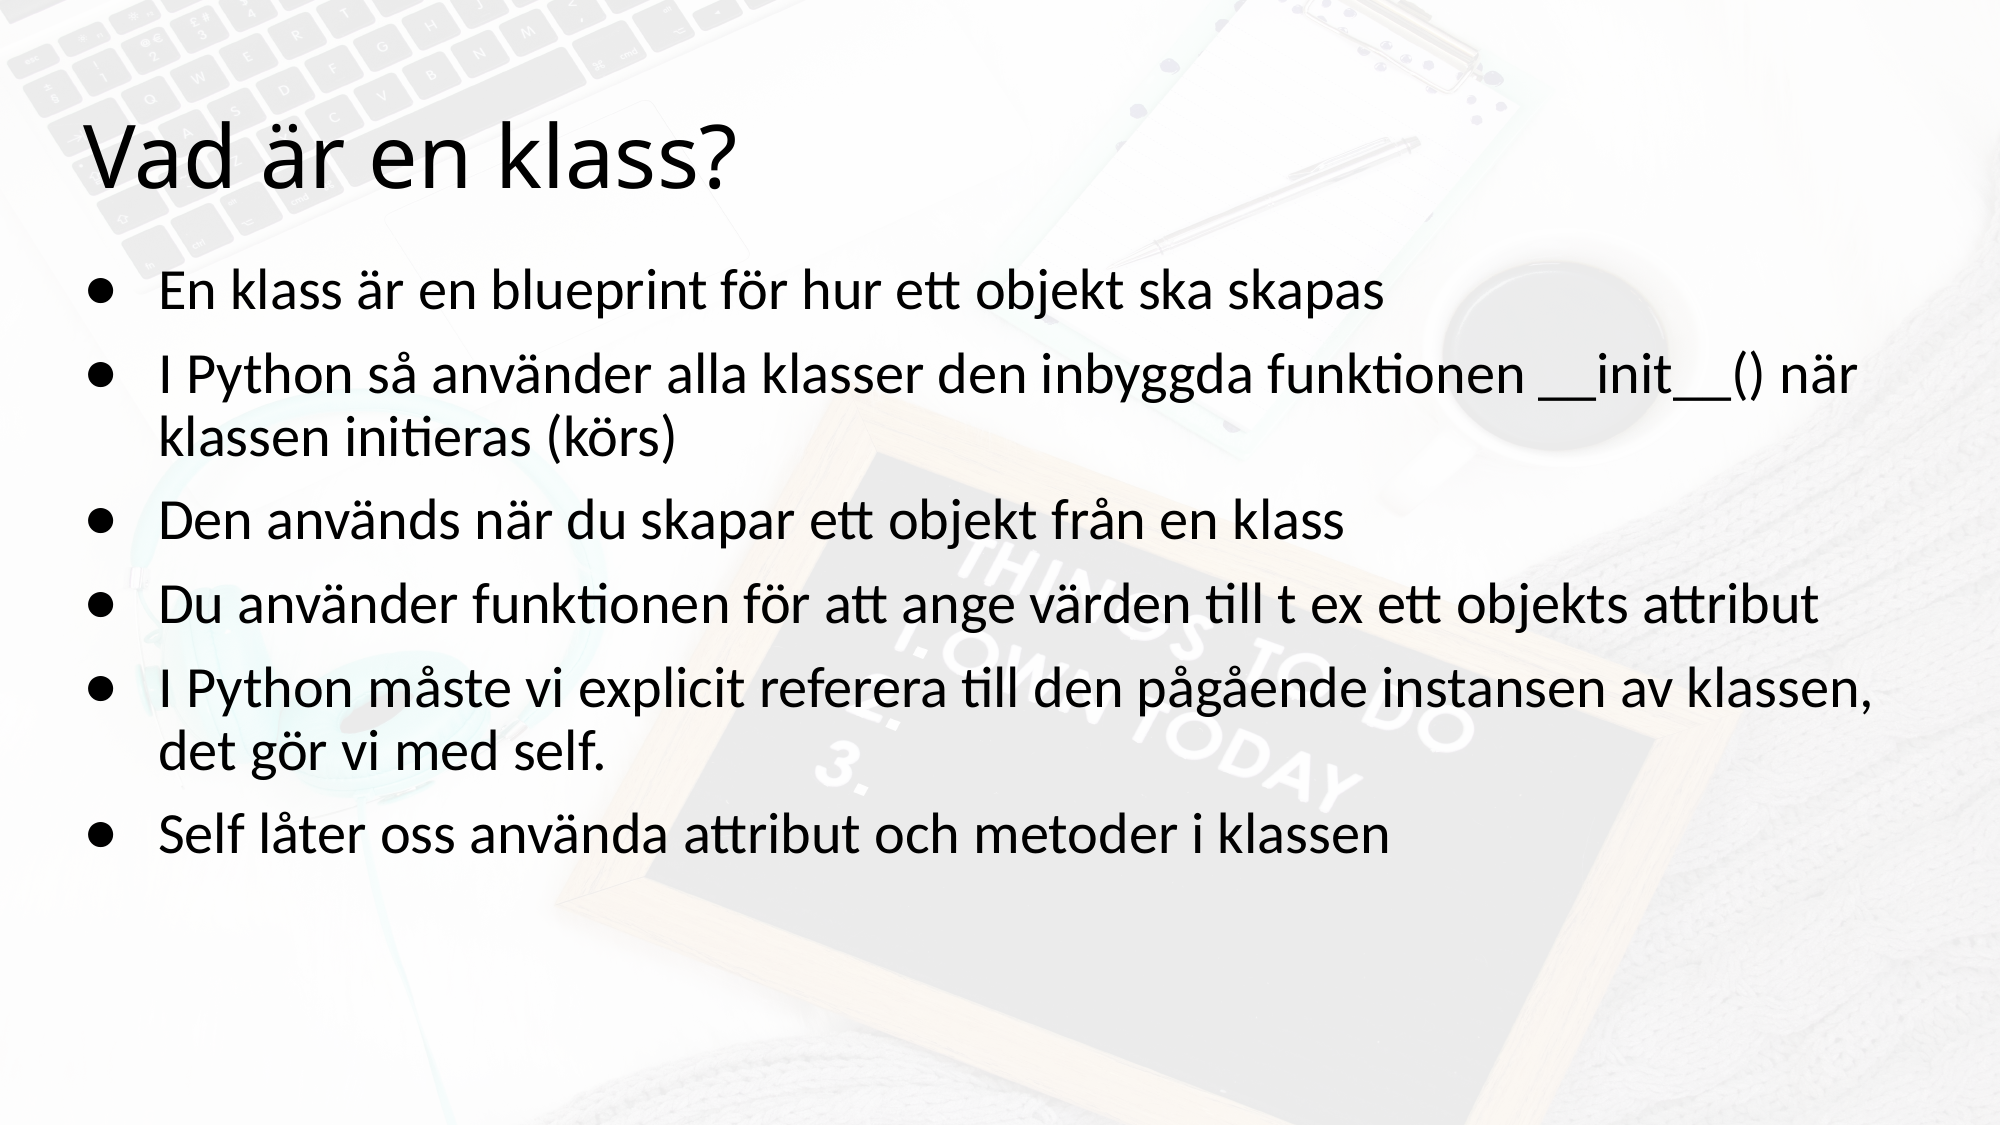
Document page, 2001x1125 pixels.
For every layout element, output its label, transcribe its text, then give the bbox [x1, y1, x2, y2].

title Vad är en klass? [68, 97, 1932, 223]
list En klass är en blueprint för hur ett objekt ska skapas I Python så använder alla klasser den inbyggda funktionen __init__() när klassen initieras (körs) Den används när du skapar ett objekt från en klass Du använder funktionen för att ange värden till t ex ett objekts attribut I Python måste vi explicit referera till den pågående instansen av klassen, det gör vi med self. Self låter oss använda attribut och metoder i klassen [68, 252, 1932, 1000]
